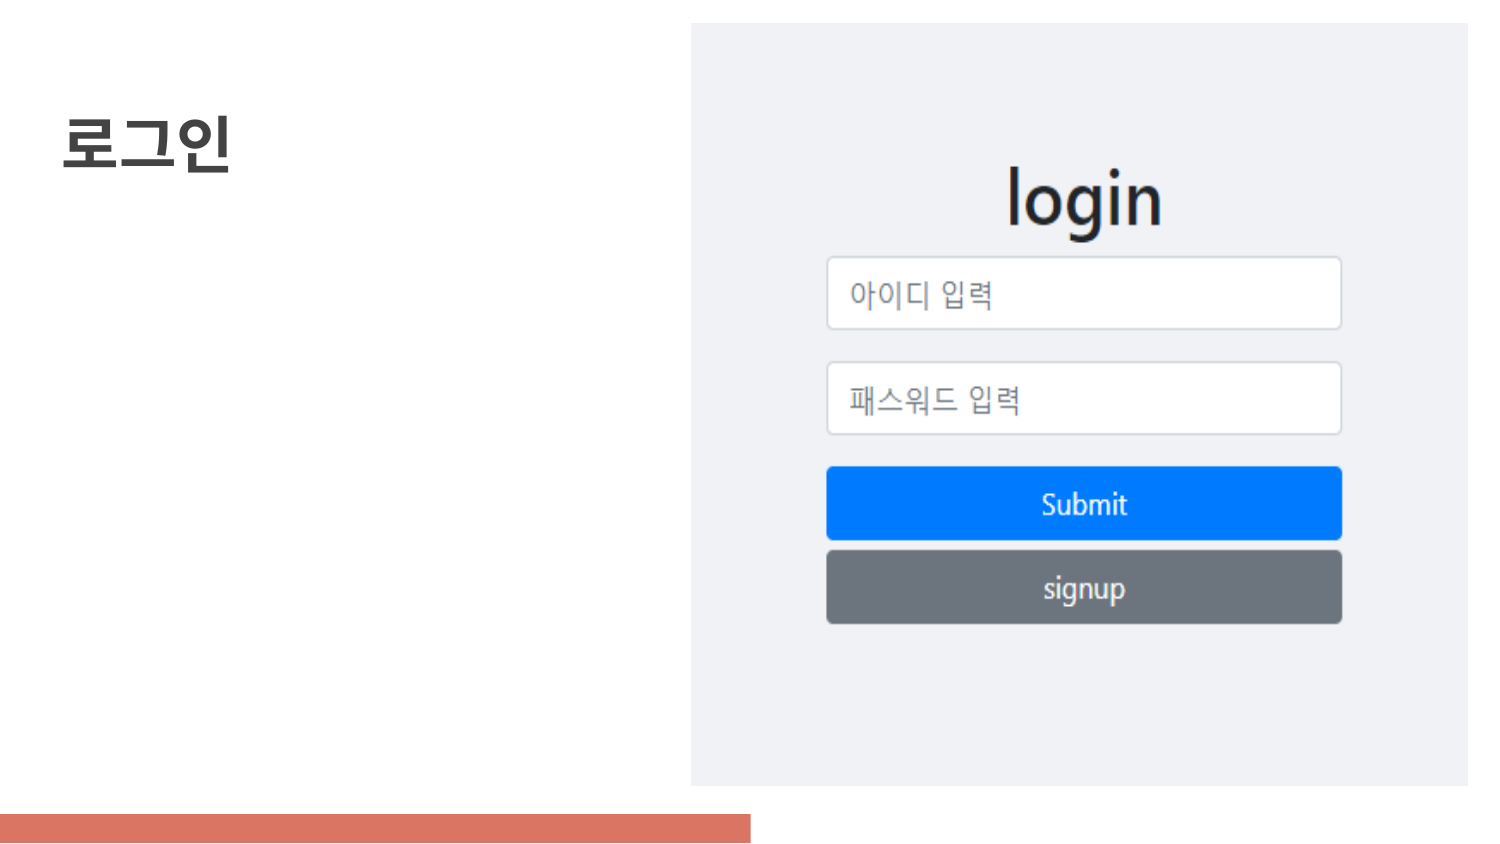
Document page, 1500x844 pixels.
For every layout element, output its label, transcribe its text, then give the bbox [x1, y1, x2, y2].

title 로그인 [46, 46, 680, 241]
picture [691, 23, 1469, 786]
